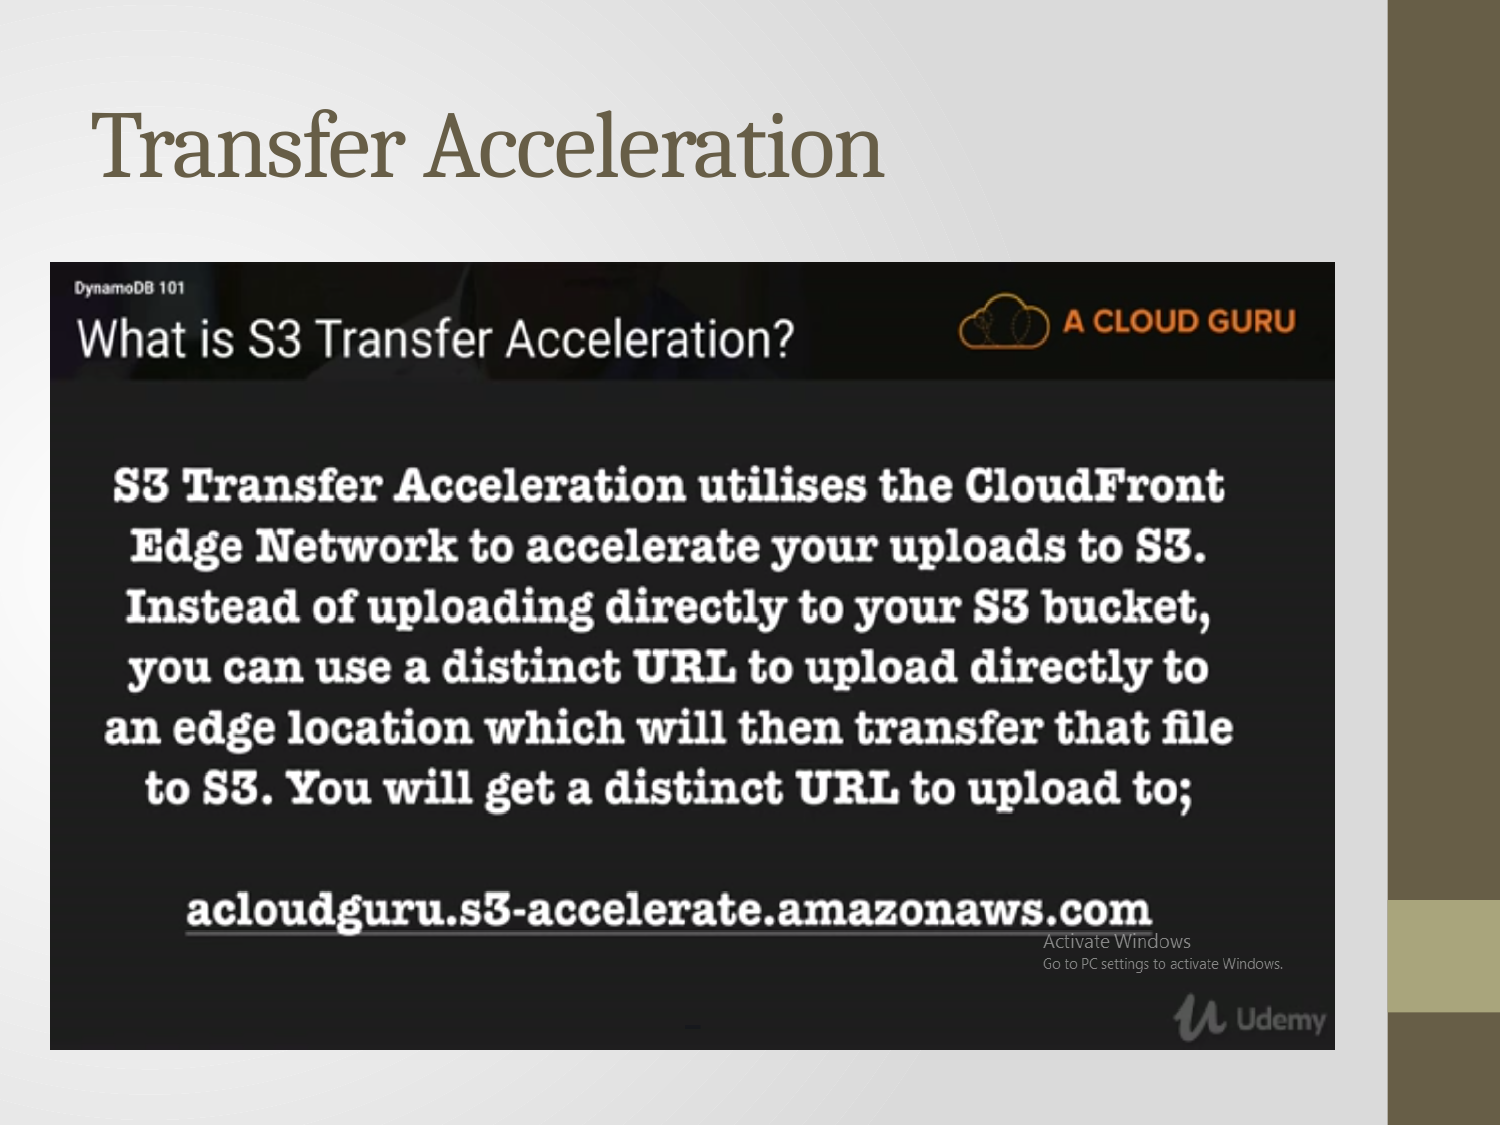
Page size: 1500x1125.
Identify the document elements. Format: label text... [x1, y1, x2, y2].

picture [49, 261, 1335, 1051]
title Transfer Acceleration [75, 45, 1325, 233]
